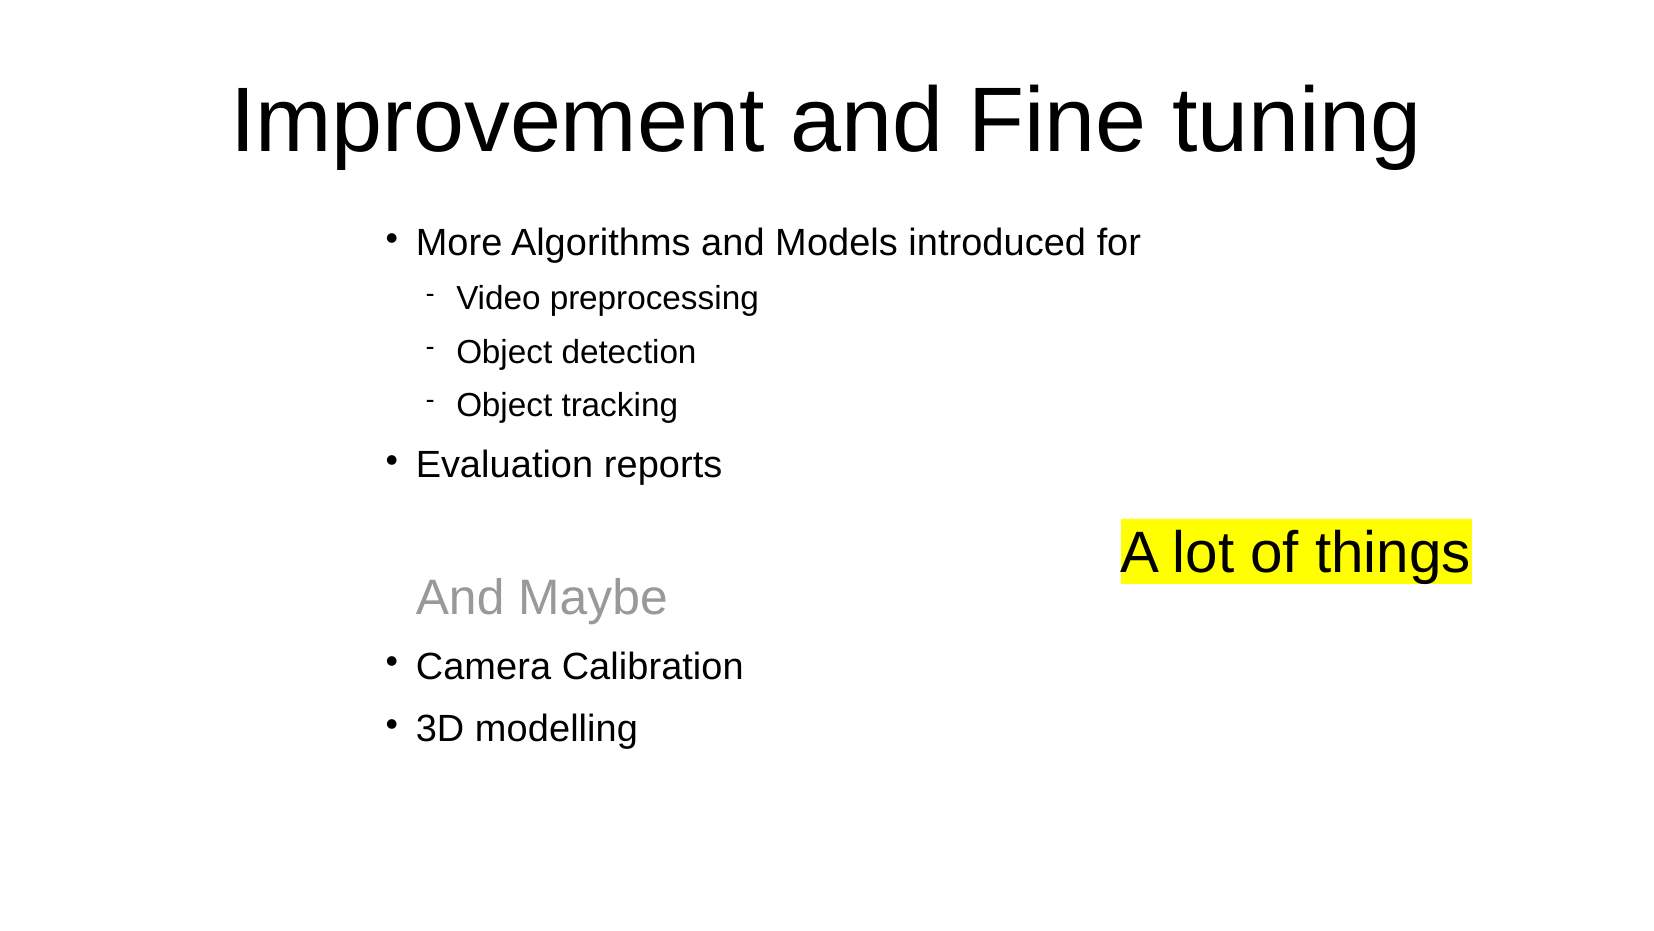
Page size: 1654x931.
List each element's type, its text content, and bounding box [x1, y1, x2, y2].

title Improvement and Fine tuning [82, 37, 1571, 193]
list More Algorithms and Models introduced for Video preprocessing Object detection Object tracking Evaluation reports And Maybe Camera Calibration 3D modelling [375, 217, 1571, 757]
text_box A lot of things [1105, 506, 1487, 587]
